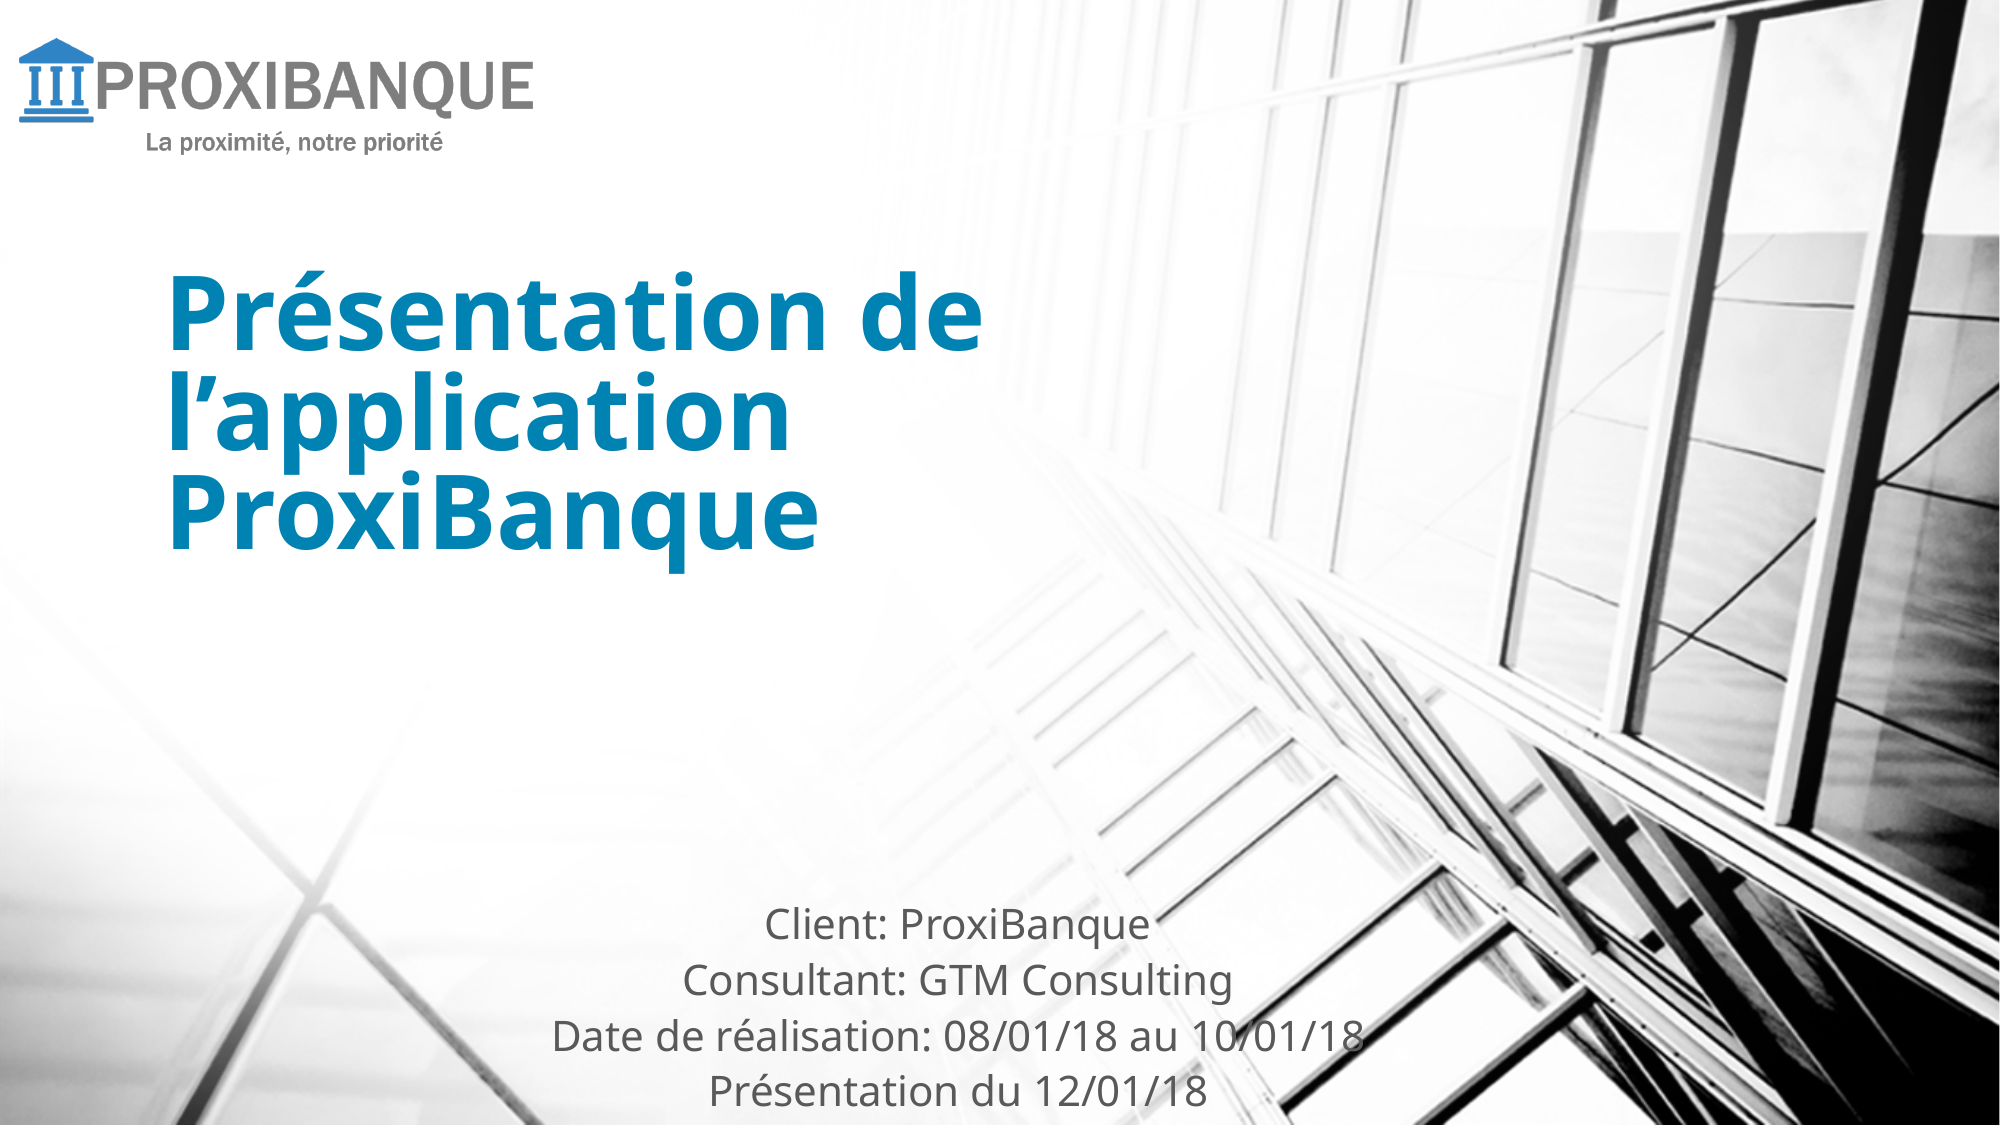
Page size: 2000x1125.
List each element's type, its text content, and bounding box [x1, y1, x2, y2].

subtitle Client: ProxiBanque Consultant: GTM Consulting Date de réalisation: 08/01/18 au 10/01/18 Présentation du 12/01/18 [432, 895, 1484, 1125]
title Présentation de l’application ProxiBanque [149, 261, 1484, 577]
picture [0, 0, 2000, 1125]
